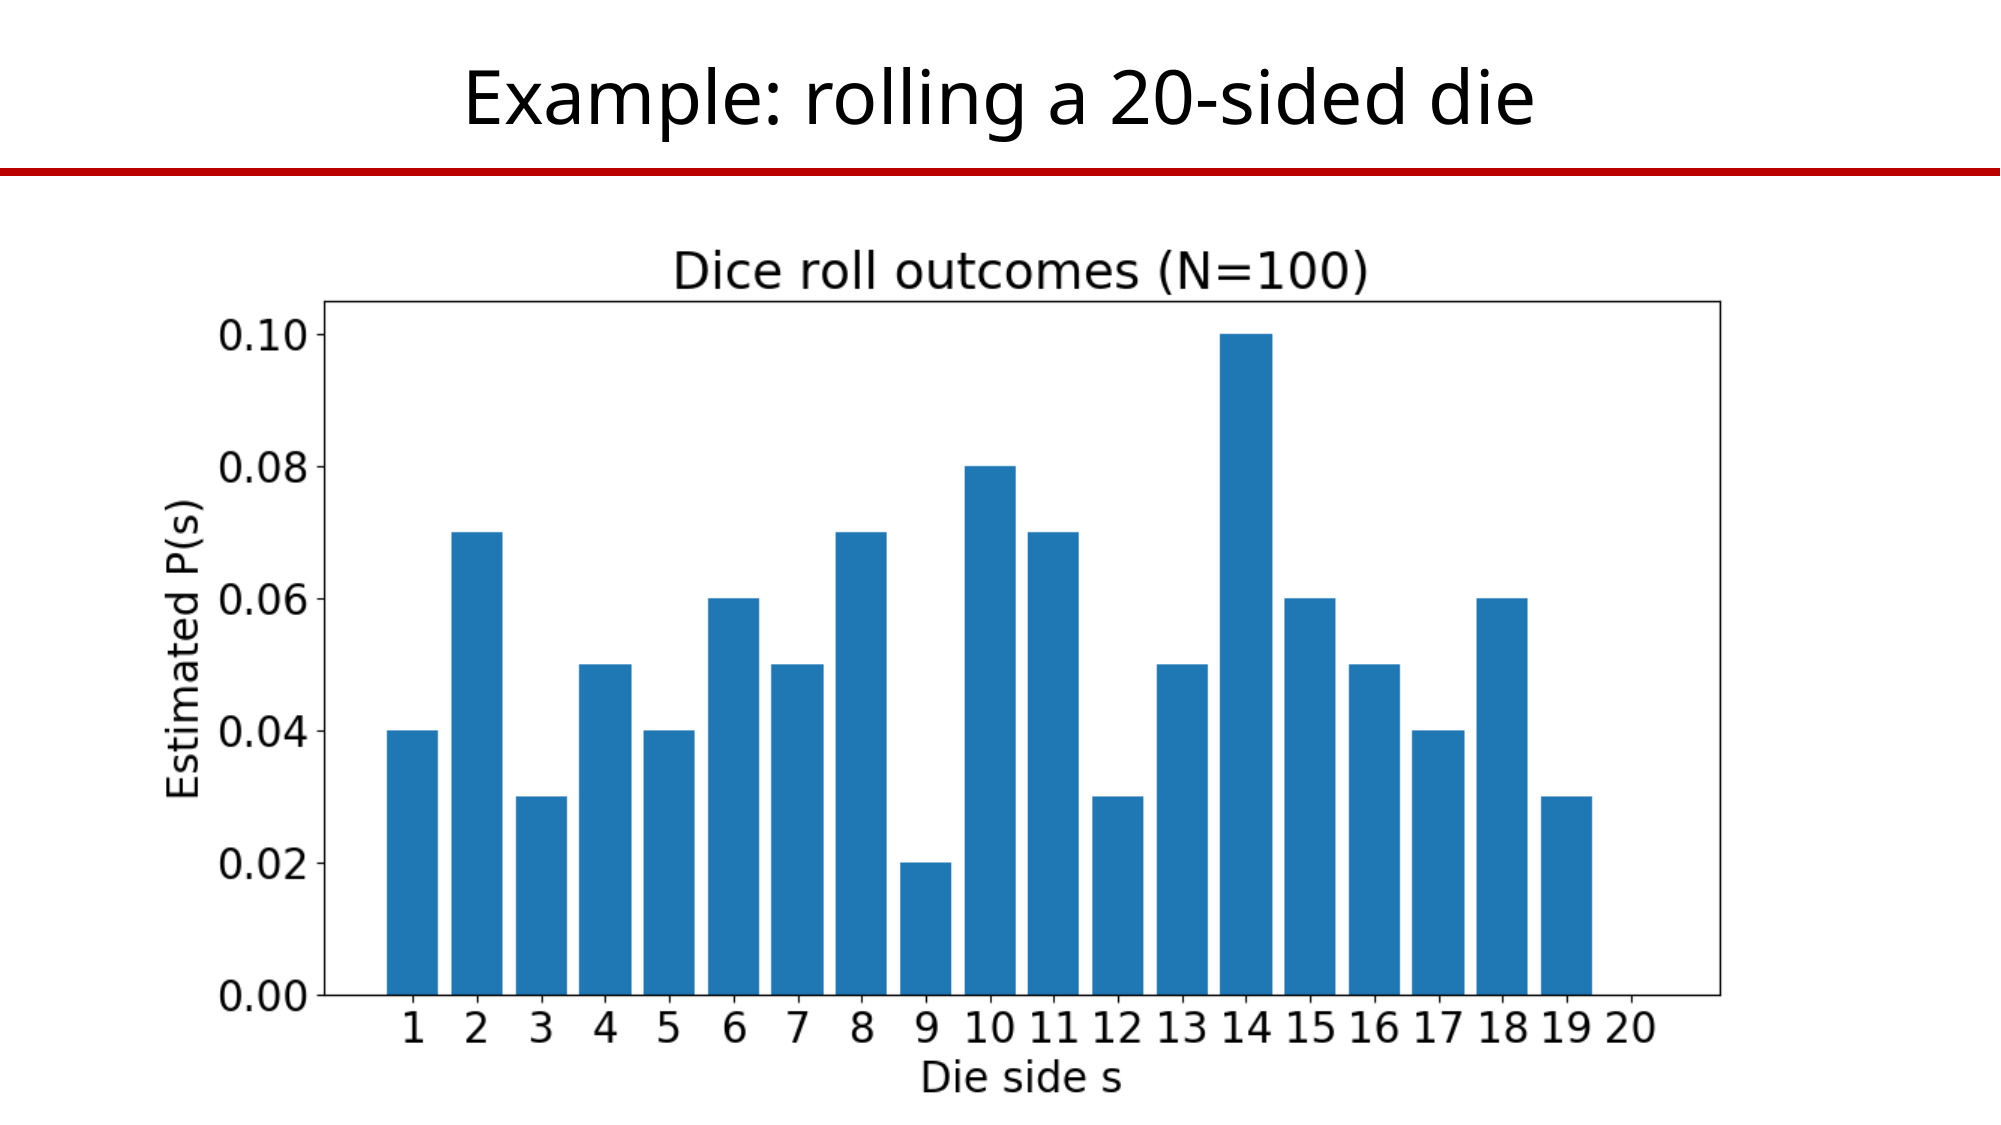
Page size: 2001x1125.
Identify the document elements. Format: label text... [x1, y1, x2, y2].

title Example: rolling a 20-sided die [137, 50, 1863, 150]
picture [99, 193, 1900, 1094]
